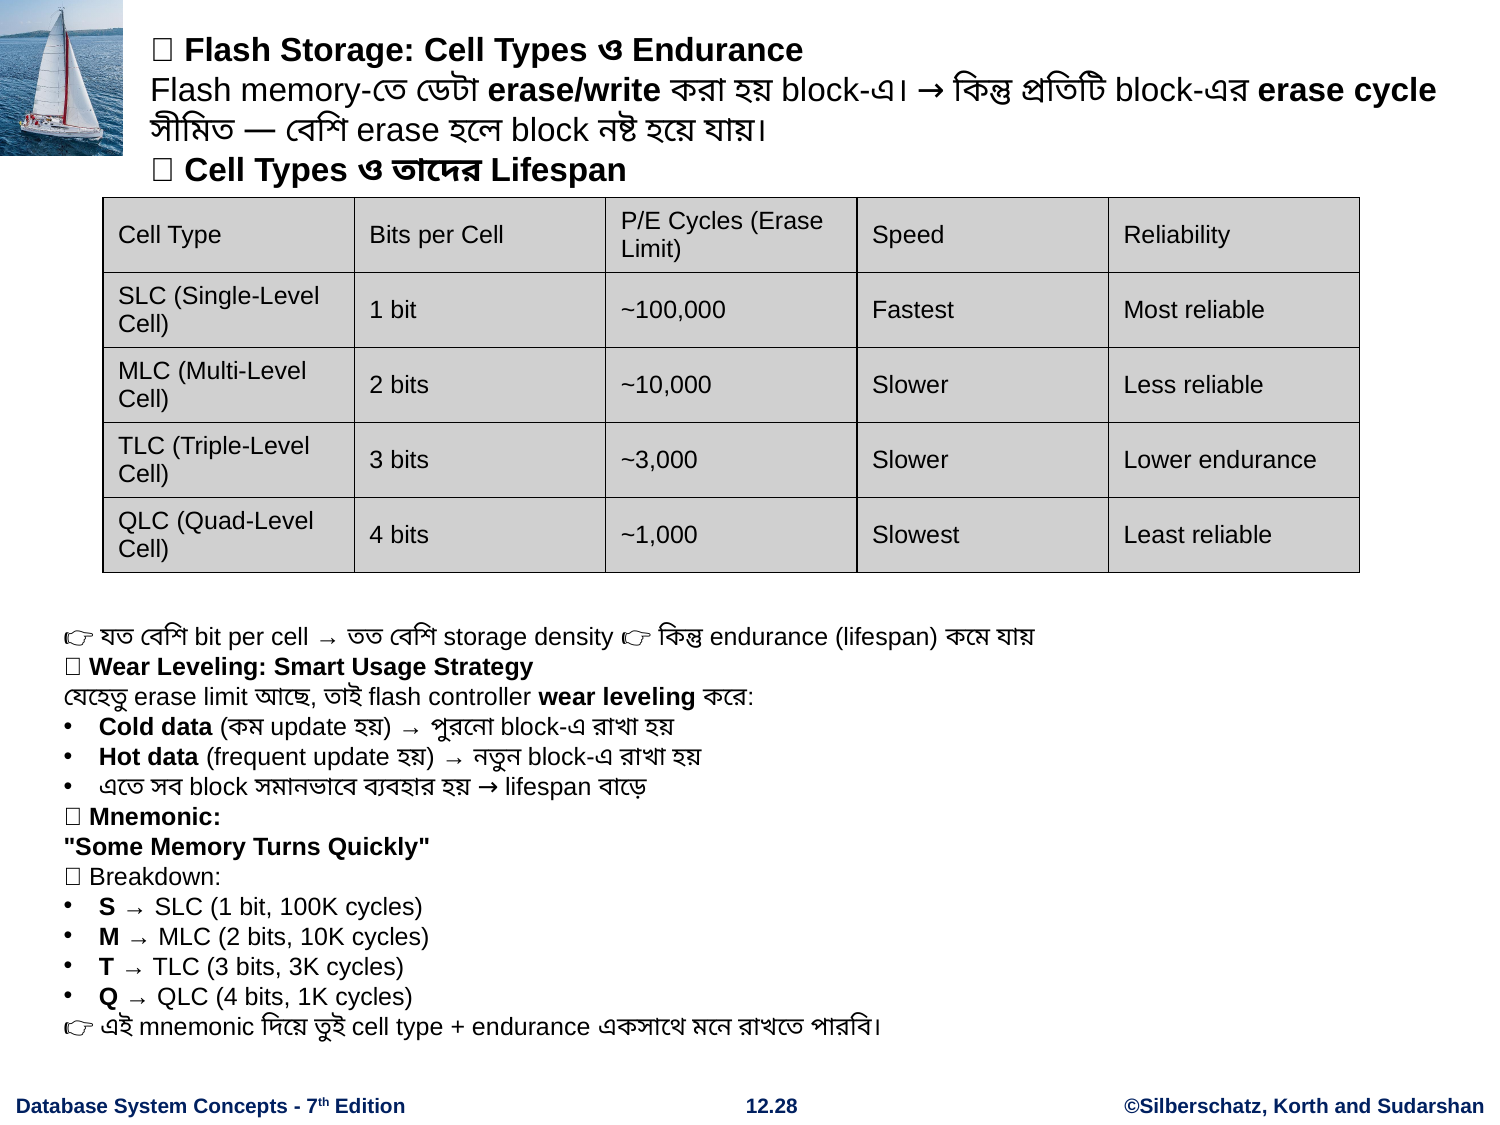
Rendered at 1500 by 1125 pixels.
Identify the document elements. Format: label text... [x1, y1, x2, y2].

table_cell ~1,000 [606, 498, 856, 572]
table_cell Lower endurance [1109, 423, 1359, 497]
table_header P/E Cycles (Erase Limit) [606, 198, 856, 272]
text_box 👉 যত বেশি bit per cell → তত বেশি storage density 👉 কিন্তু endurance (lifespan) কমে যায় 🔄 Wear Leveling: Smart Usage Strategy যেহেতু erase limit আছে, তাই flash controller wear leveling করে: Cold data (কম update হয়) → পুরনো block-এ রাখা হয় Hot data (frequent update হয়) → নতুন block-এ রাখা হয় এতে সব block সমানভাবে ব্যবহার হয় → lifespan বাড়ে 🧠 Mnemonic: "Some Memory Turns Quickly" 🔤 Breakdown: S → SLC (1 bit, 100K cycles) M → MLC (2 bits, 10K cycles) T → TLC (3 bits, 3K cycles) Q → QLC (4 bits, 1K cycles) 👉 এই mnemonic দিয়ে তুই cell type + endurance একসাথে মনে রাখতে পারবি। [48, 613, 1268, 1048]
table_cell Less reliable [1109, 348, 1359, 422]
table_header Cell Type [104, 198, 354, 272]
table_cell ~10,000 [606, 348, 856, 422]
table_cell 1 bit [355, 273, 605, 347]
table_header Speed [858, 198, 1108, 272]
table_cell Fastest [858, 273, 1108, 347]
table_cell Slower [858, 348, 1108, 422]
table_cell SLC (Single-Level Cell) [104, 273, 354, 347]
table_cell Least reliable [1109, 498, 1359, 572]
table_cell ~3,000 [606, 423, 856, 497]
table_cell Most reliable [1109, 273, 1359, 347]
table_header Bits per Cell [355, 198, 605, 272]
table_cell 4 bits [355, 498, 605, 572]
table_header Reliability [1109, 198, 1359, 272]
table_cell ~100,000 [606, 273, 856, 347]
table_cell Slowest [858, 498, 1108, 572]
text_box 🧠 Flash Storage: Cell Types ও Endurance Flash memory-তে ডেটা erase/write করা হয় block-এ। → কিন্তু প্রতিটি block-এর erase cycle সীমিত — বেশি erase হলে block নষ্ট হয়ে যায়। 🔹 Cell Types ও তাদের Lifespan [135, 20, 1500, 196]
picture [0, 0, 123, 156]
table_cell TLC (Triple-Level Cell) [104, 423, 354, 497]
table_cell Slower [858, 423, 1108, 497]
table_cell 2 bits [355, 348, 605, 422]
table_cell QLC (Quad-Level Cell) [104, 498, 354, 572]
table_cell 3 bits [355, 423, 605, 497]
table_cell MLC (Multi-Level Cell) [104, 348, 354, 422]
